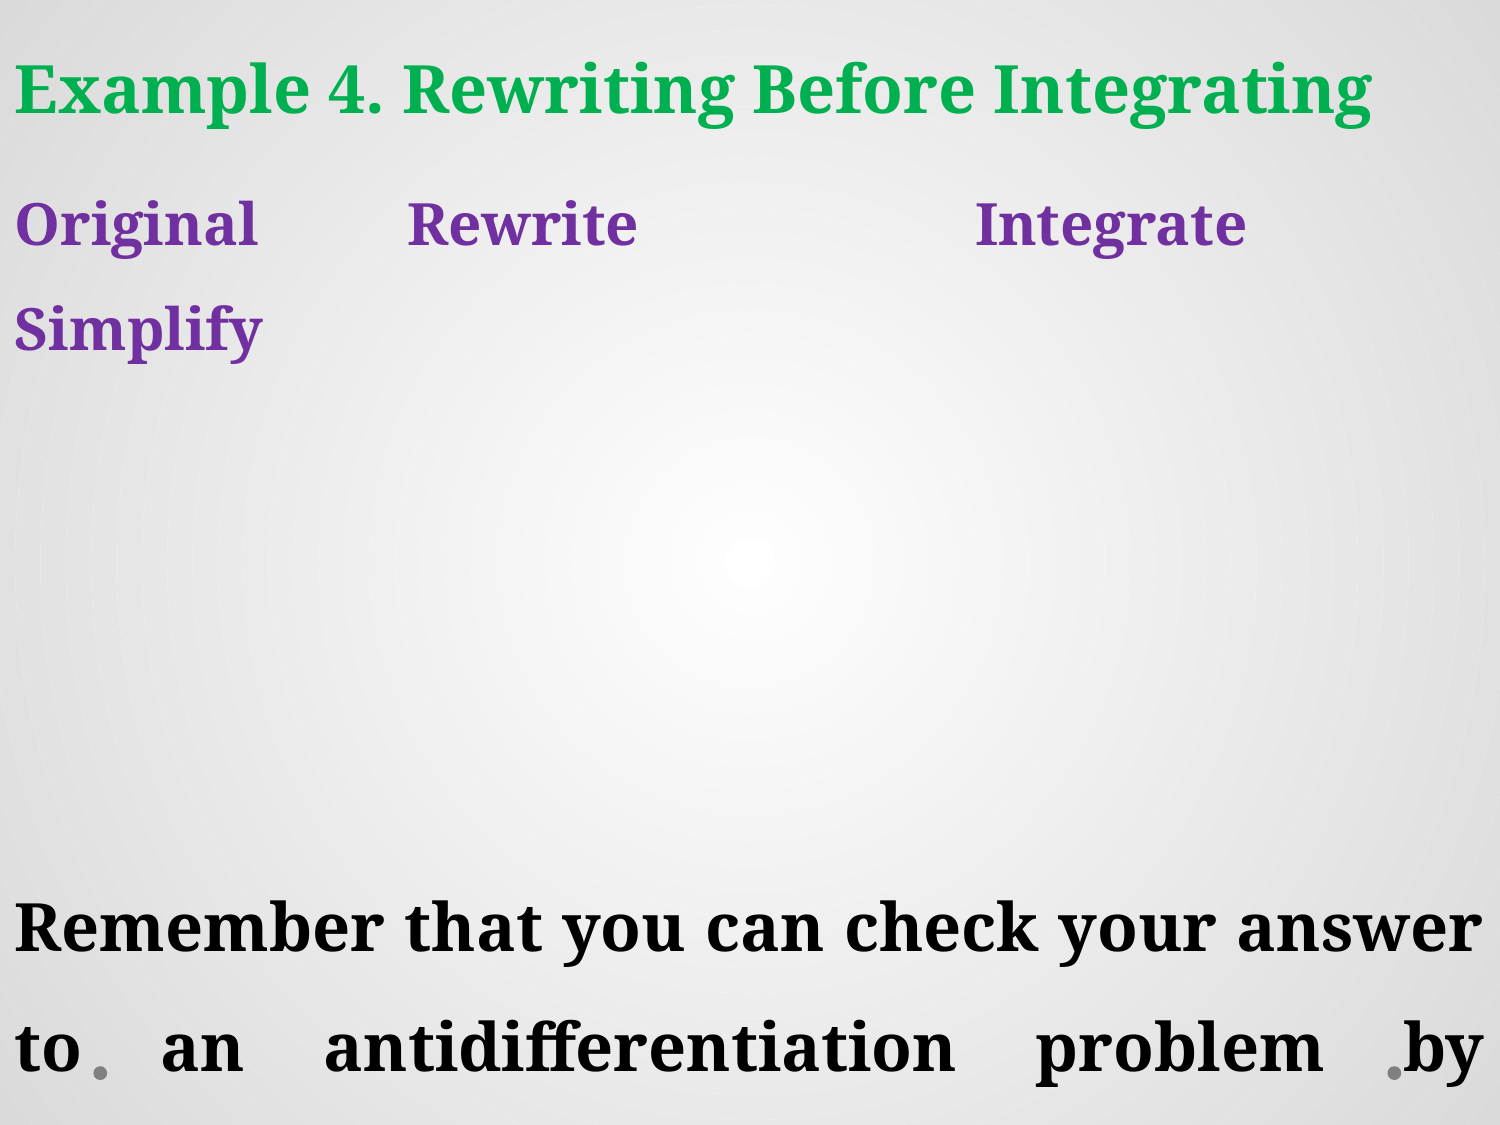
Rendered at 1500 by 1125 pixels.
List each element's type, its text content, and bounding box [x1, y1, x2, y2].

text_box Remember that you can check your answer to an antidifferentiation problem by differentiating. [0, 837, 1500, 1125]
